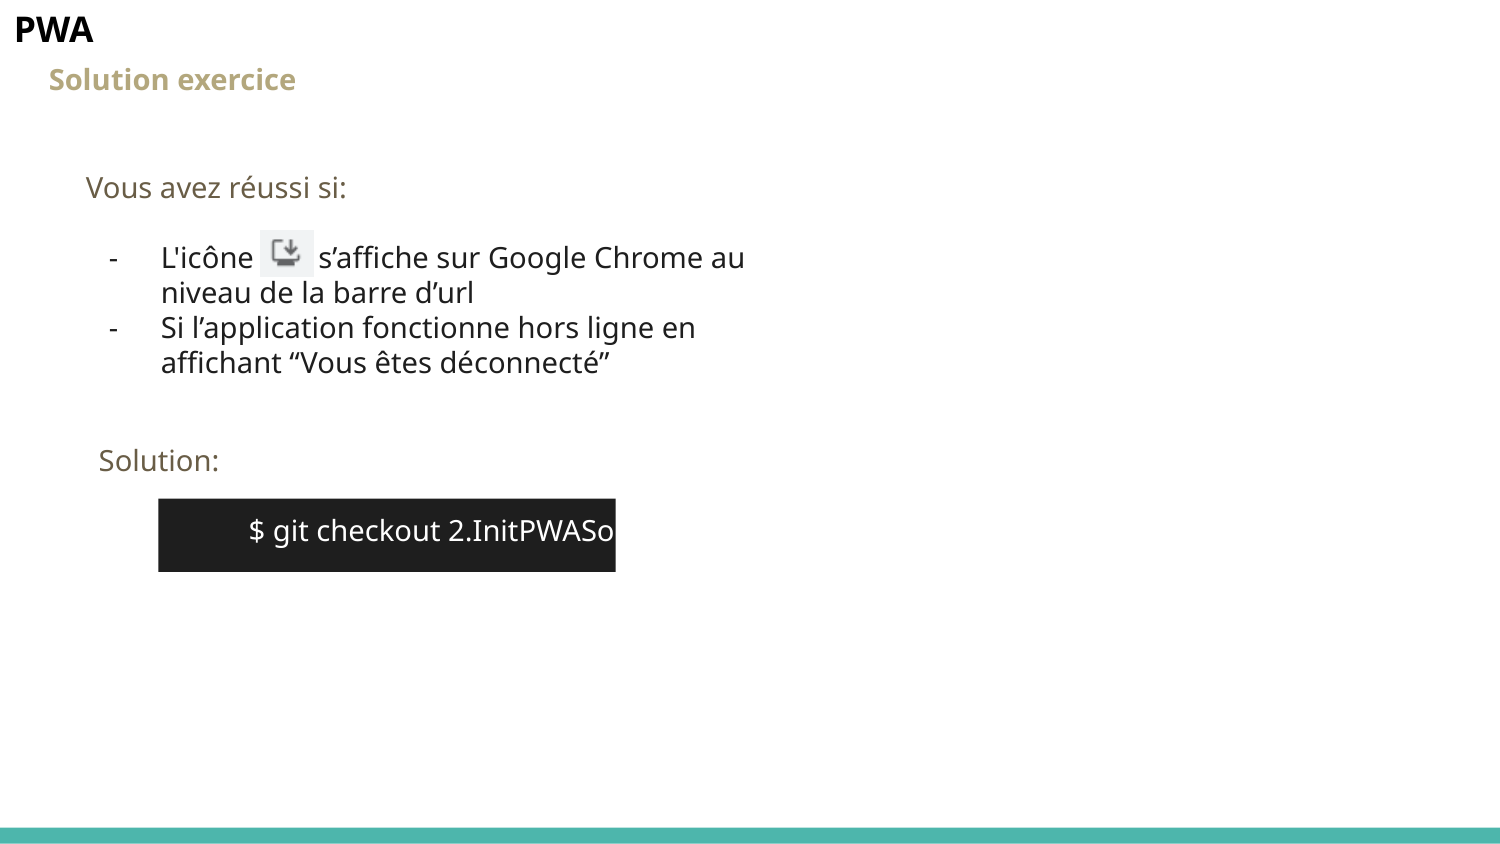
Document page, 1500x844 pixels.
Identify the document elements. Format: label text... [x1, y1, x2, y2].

text_box PWA [0, 0, 668, 65]
text_box Vous avez réussi si: L'icône s’affiche sur Google Chrome au niveau de la barre d’url Si l’application fonctionne hors ligne en affichant “Vous êtes déconnecté” [70, 154, 781, 395]
text_box [158, 563, 616, 572]
text_box Solution: $ git checkout 2.InitPWASoluce [83, 427, 794, 563]
text_box Solution exercice [33, 45, 668, 111]
picture [260, 230, 315, 277]
